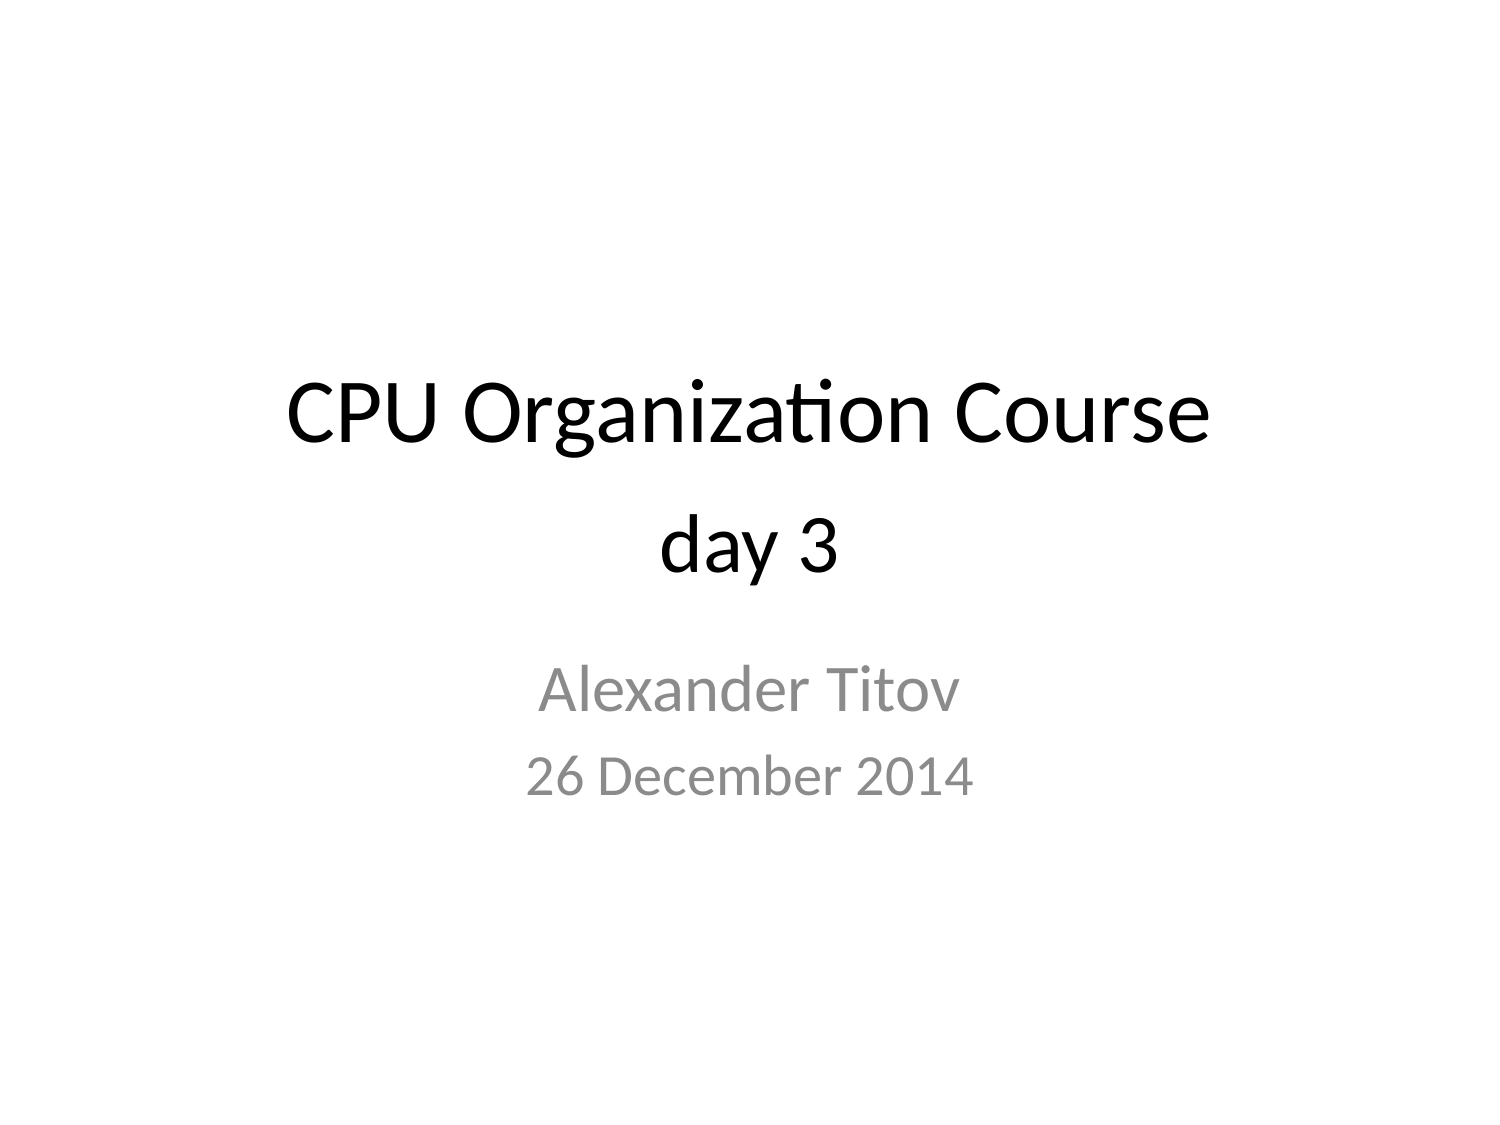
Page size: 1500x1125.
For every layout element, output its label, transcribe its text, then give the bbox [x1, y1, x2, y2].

subtitle Alexander Titov 26 December 2014 [224, 637, 1276, 926]
title CPU Organization Course day 3 [112, 349, 1388, 591]
